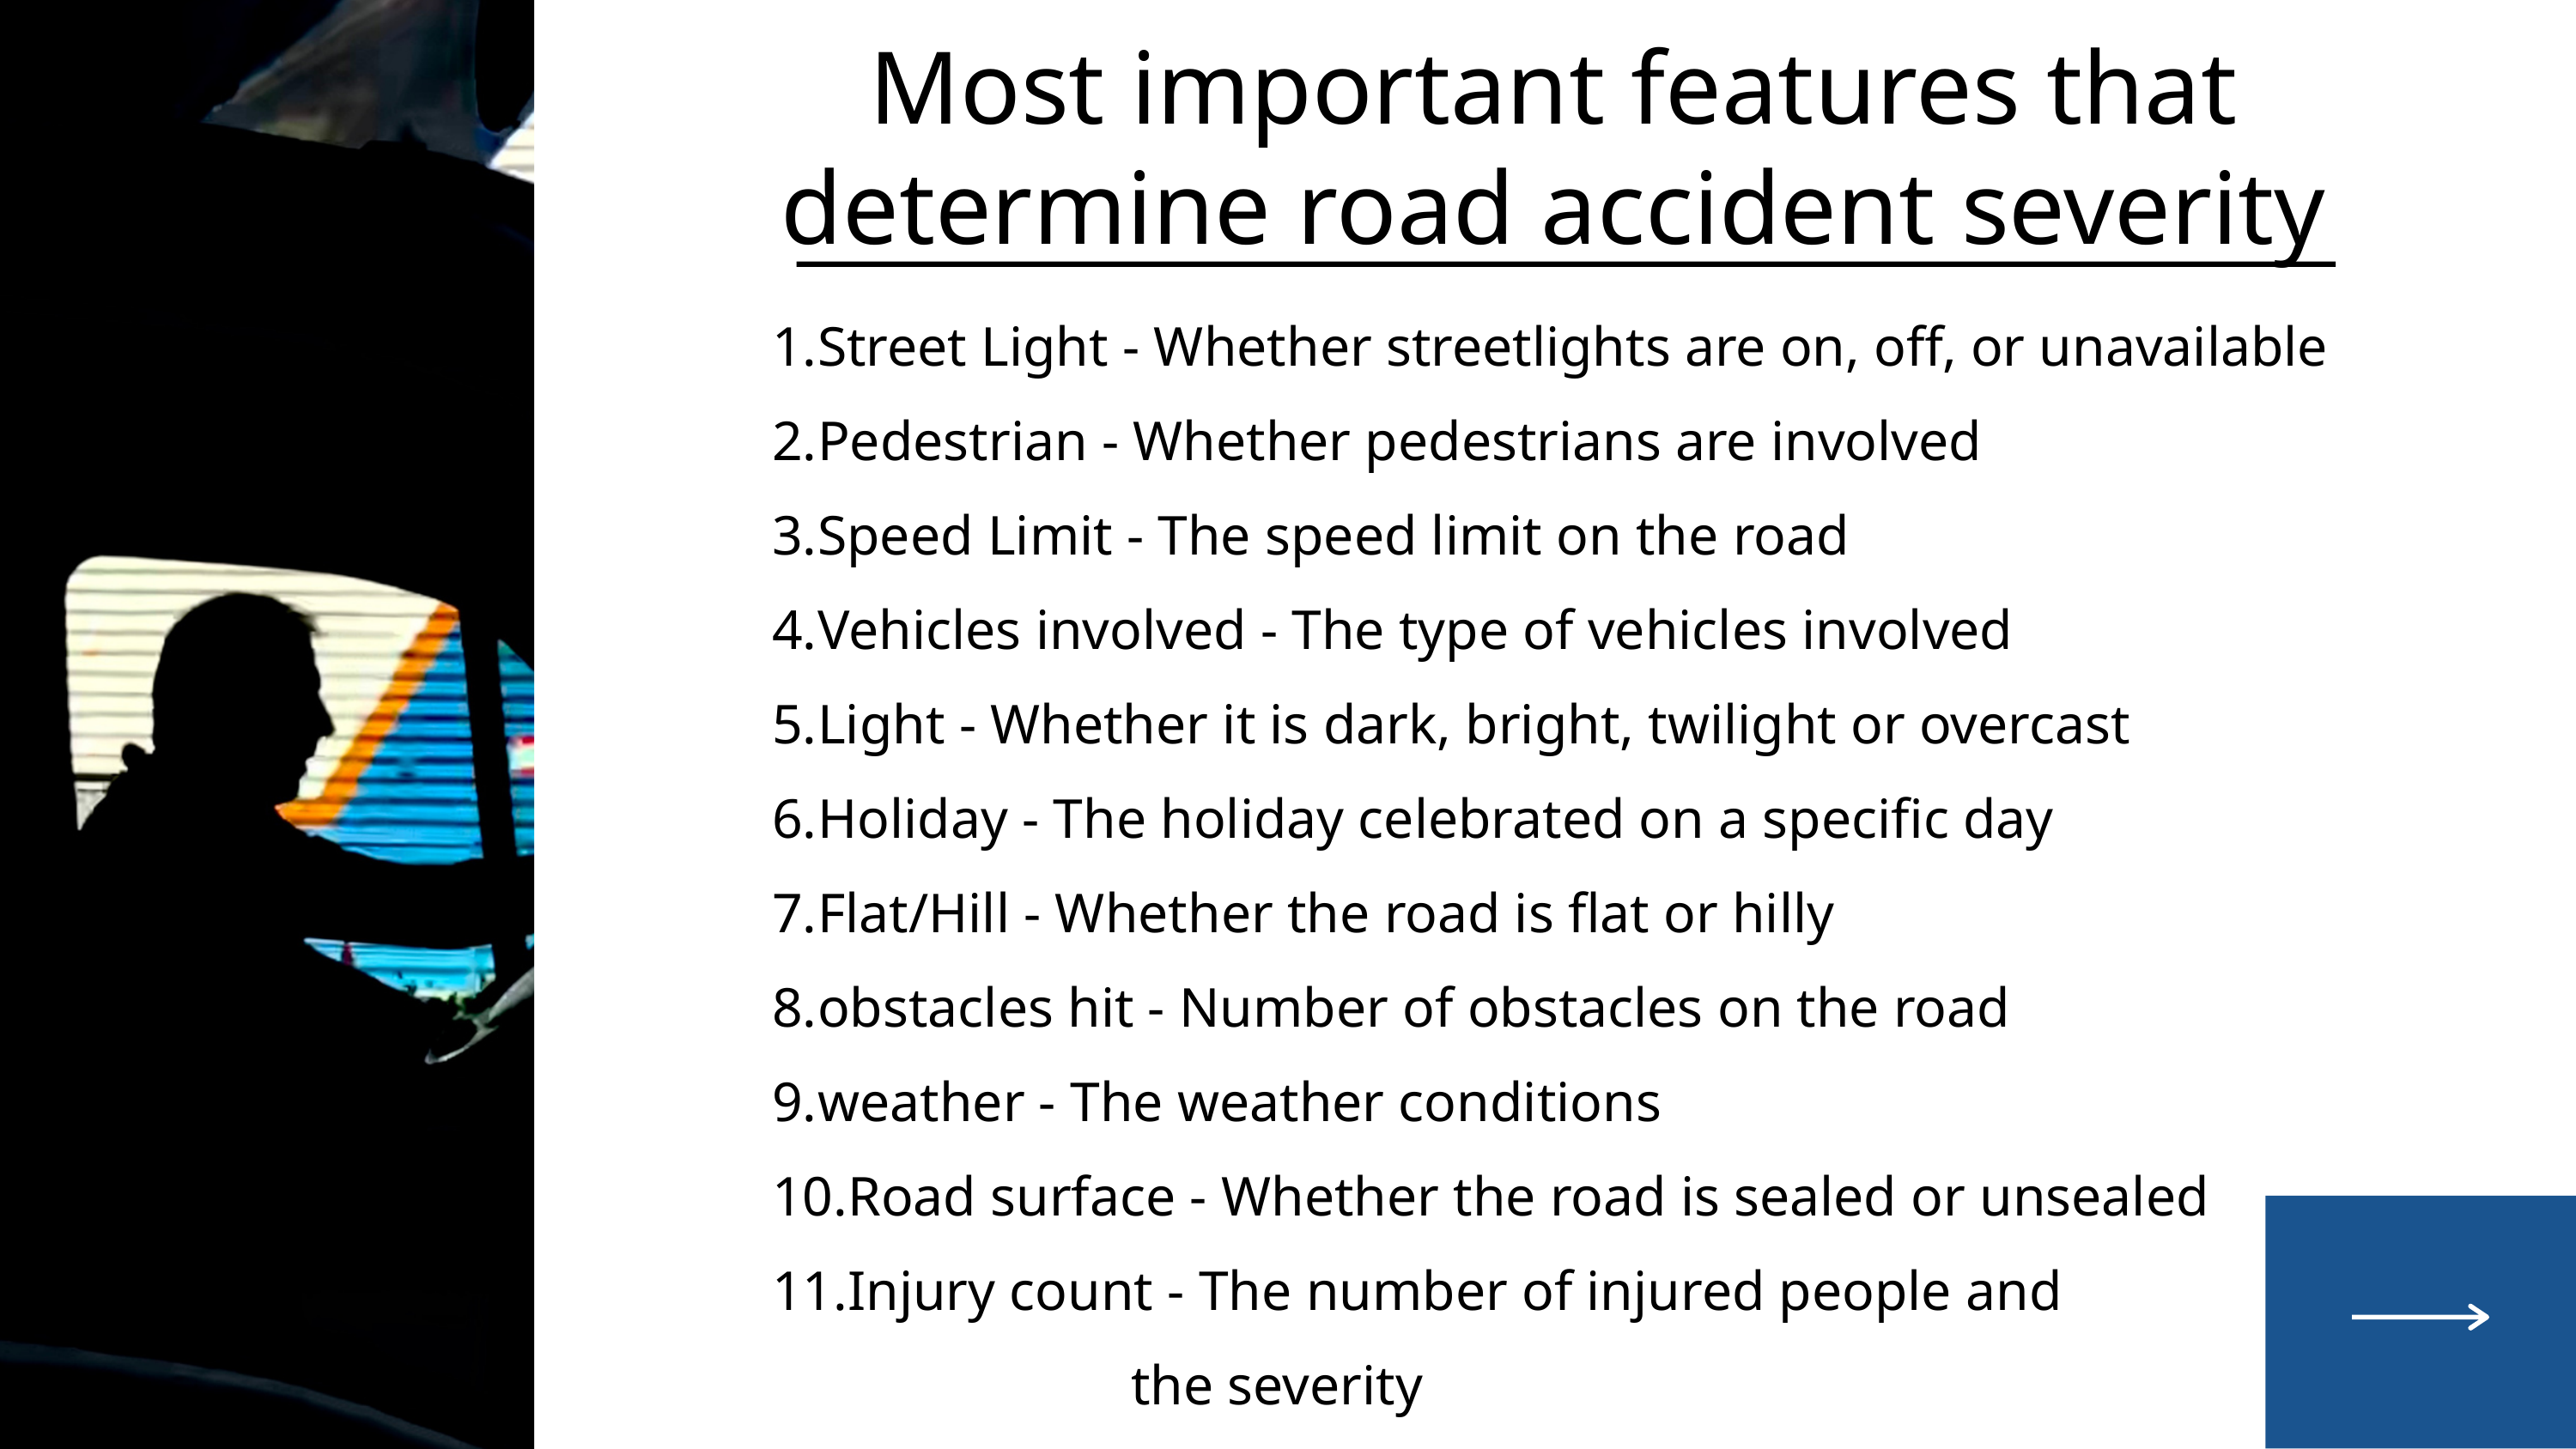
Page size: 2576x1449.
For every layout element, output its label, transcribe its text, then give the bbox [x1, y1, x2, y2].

text_box Most important features that determine road accident severity [676, 24, 2432, 265]
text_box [0, 0, 535, 1449]
text_box Street Light - Whether streetlights are on, off, or unavailable Pedestrian - Whether pedestrians are involved Speed Limit - The speed limit on the road Vehicles involved - The type of vehicles involved Light - Whether it is dark, bright, twilight or overcast Holiday - The holiday celebrated on a specific day Flat/Hill - Whether the road is flat or hilly obstacles hit - Number of obstacles on the road weather - The weather conditions Road surface - Whether the road is sealed or unsealed Injury count - The number of injured people and the severity [726, 282, 2482, 1416]
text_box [2265, 1195, 2576, 1449]
